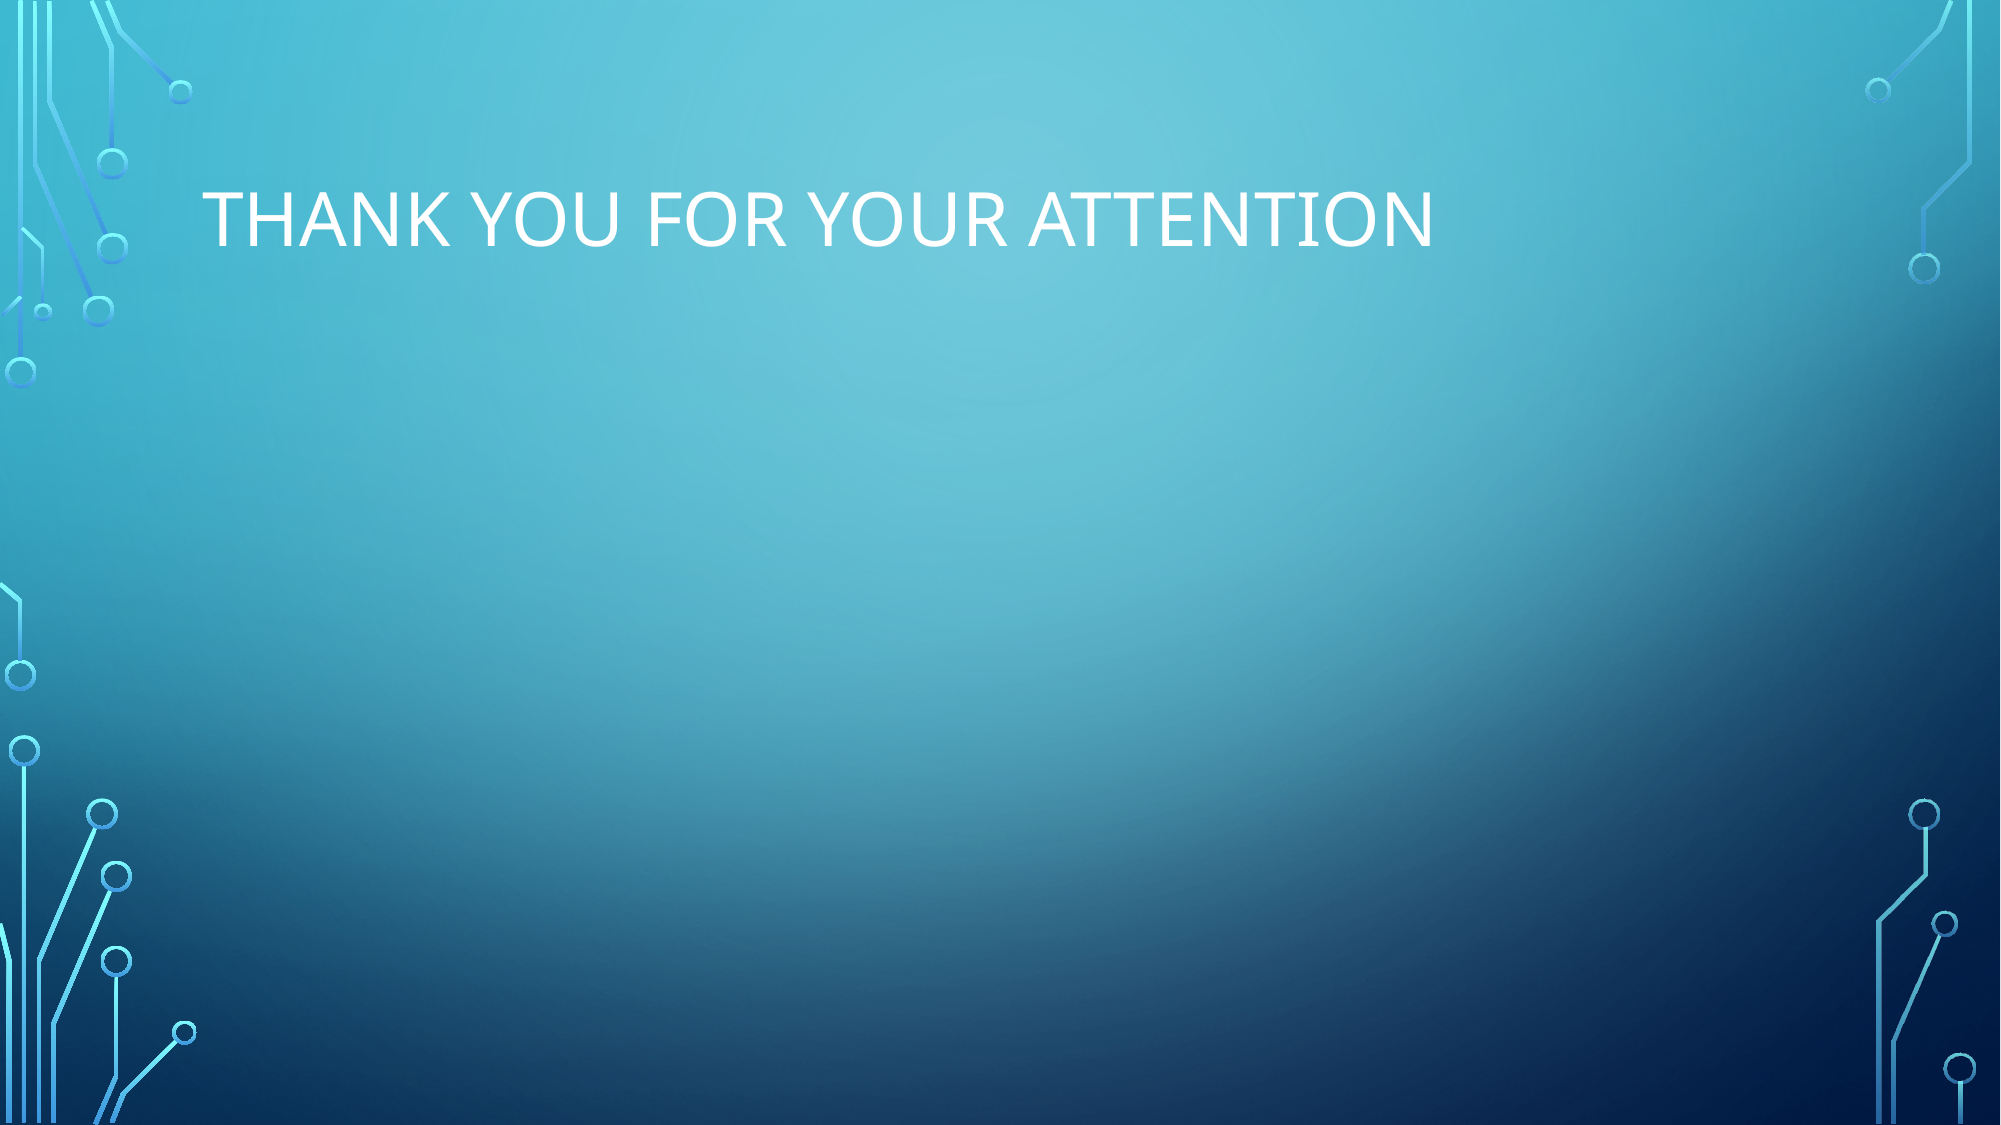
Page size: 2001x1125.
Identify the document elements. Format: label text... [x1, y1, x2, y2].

title Thank you for your attention [187, 101, 1813, 344]
